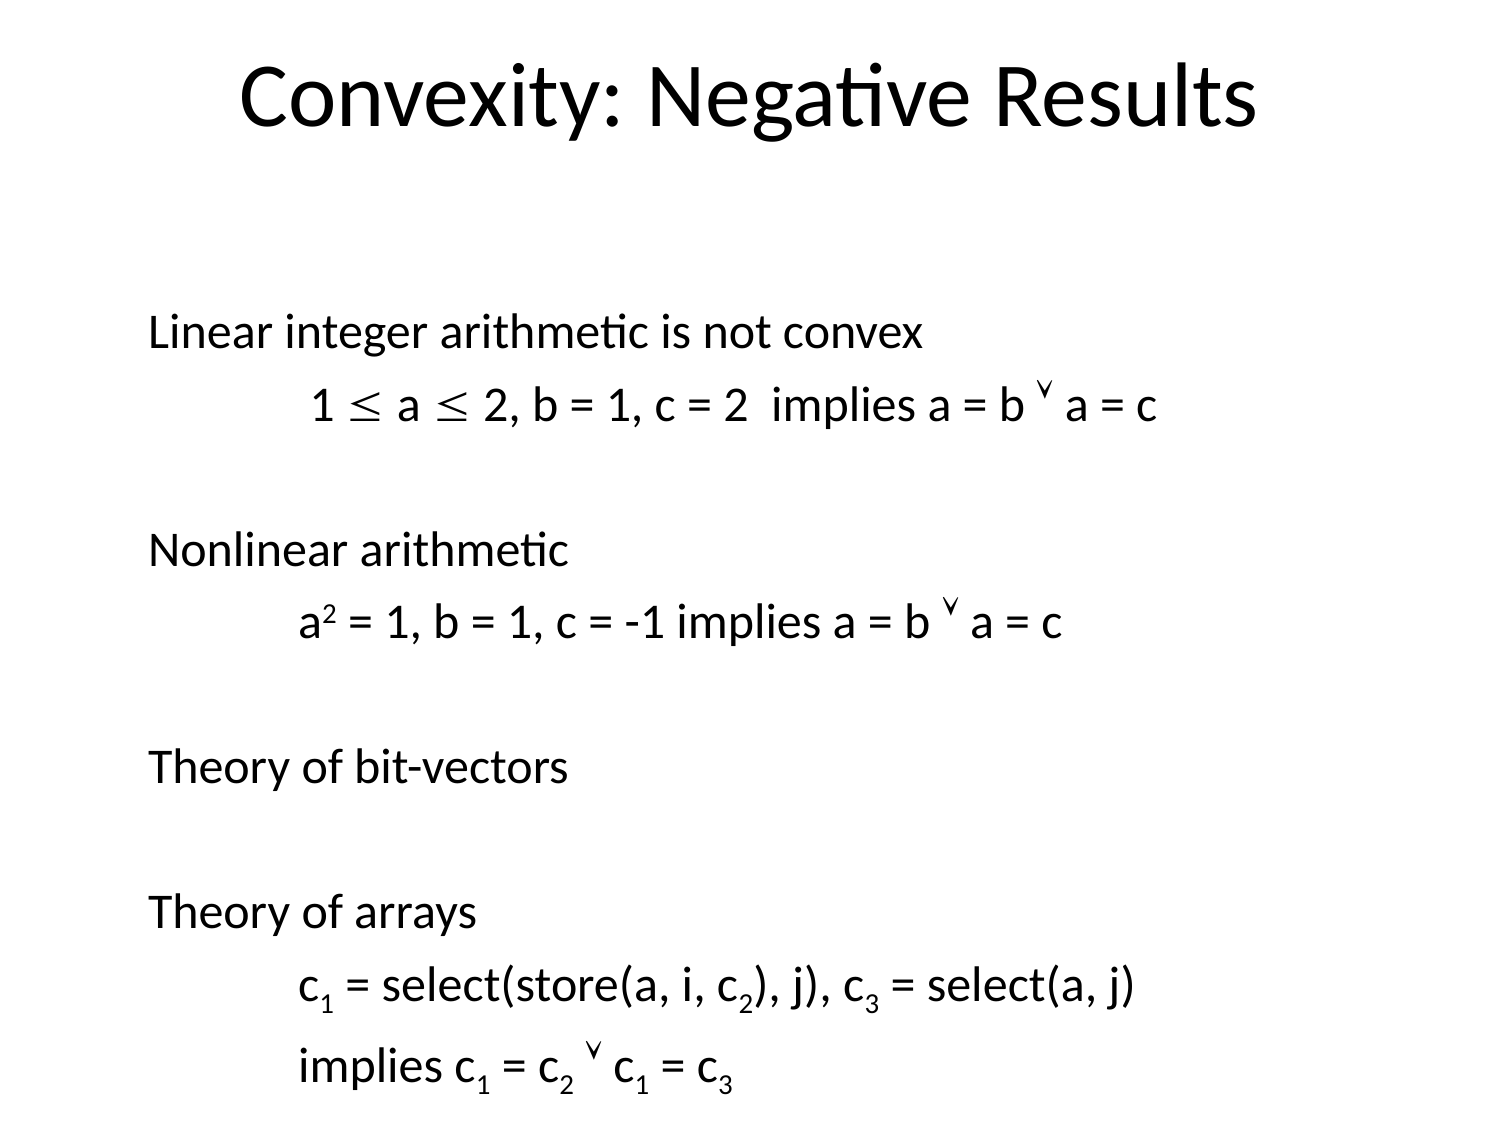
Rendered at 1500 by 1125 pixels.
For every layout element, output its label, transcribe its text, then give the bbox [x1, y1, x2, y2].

text_box Convexity: Negative Results [62, 27, 1438, 137]
text_box Linear integer arithmetic is not convex 1  a  2, b = 1, c = 2 implies a = b  a = c Nonlinear arithmetic a2 = 1, b = 1, c = -1 implies a = b  a = c Theory of bit-vectors Theory of arrays c1 = select(store(a, i, c2), j), c3 = select(a, j) implies c1 = c2  c1 = c3 [133, 291, 1372, 1018]
